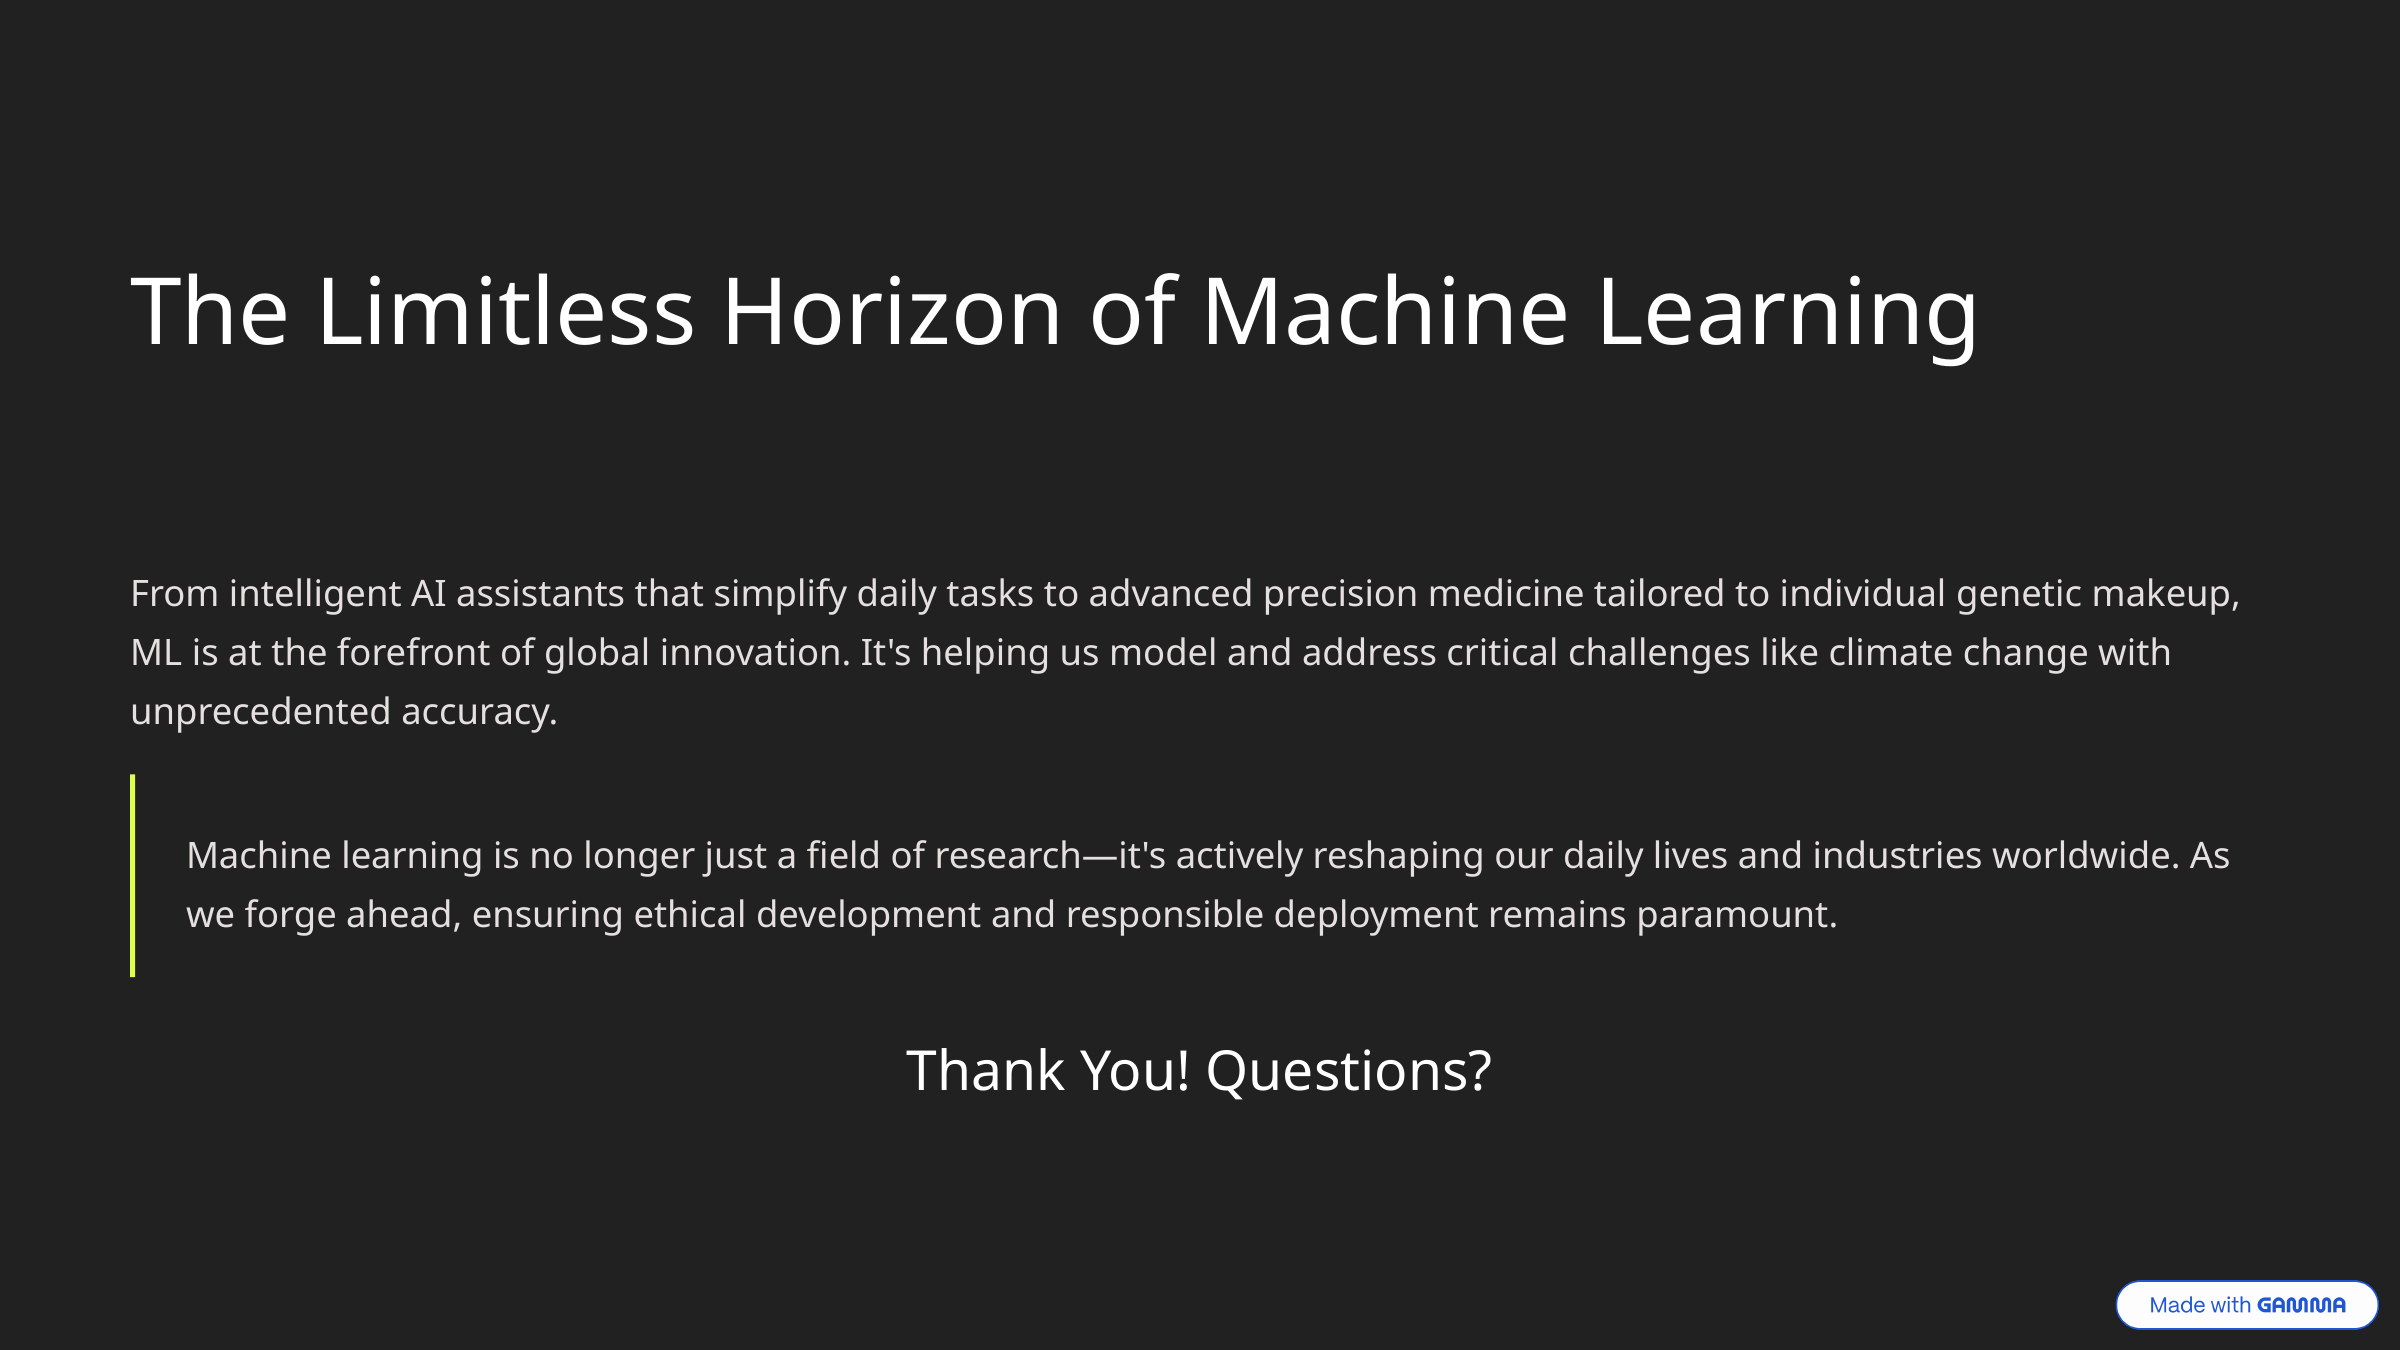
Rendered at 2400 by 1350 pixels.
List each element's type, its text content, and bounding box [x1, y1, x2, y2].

text_box Machine learning is no longer just a field of research—it's actively reshaping our daily lives and industries worldwide. As we forge ahead, ensuring ethical development and responsible deployment remains paramount. [186, 816, 2270, 936]
text_box From intelligent AI assistants that simplify daily tasks to advanced precision medicine tailored to individual genetic makeup, ML is at the forefront of global innovation. It's helping us model and address critical challenges like climate change with unprecedented accuracy. [130, 553, 2270, 733]
picture [2106, 1271, 2389, 1339]
text_box [130, 774, 136, 978]
text_box Thank You! Questions? [848, 1033, 1552, 1103]
text_box The Limitless Horizon of Machine Learning [130, 247, 2270, 480]
